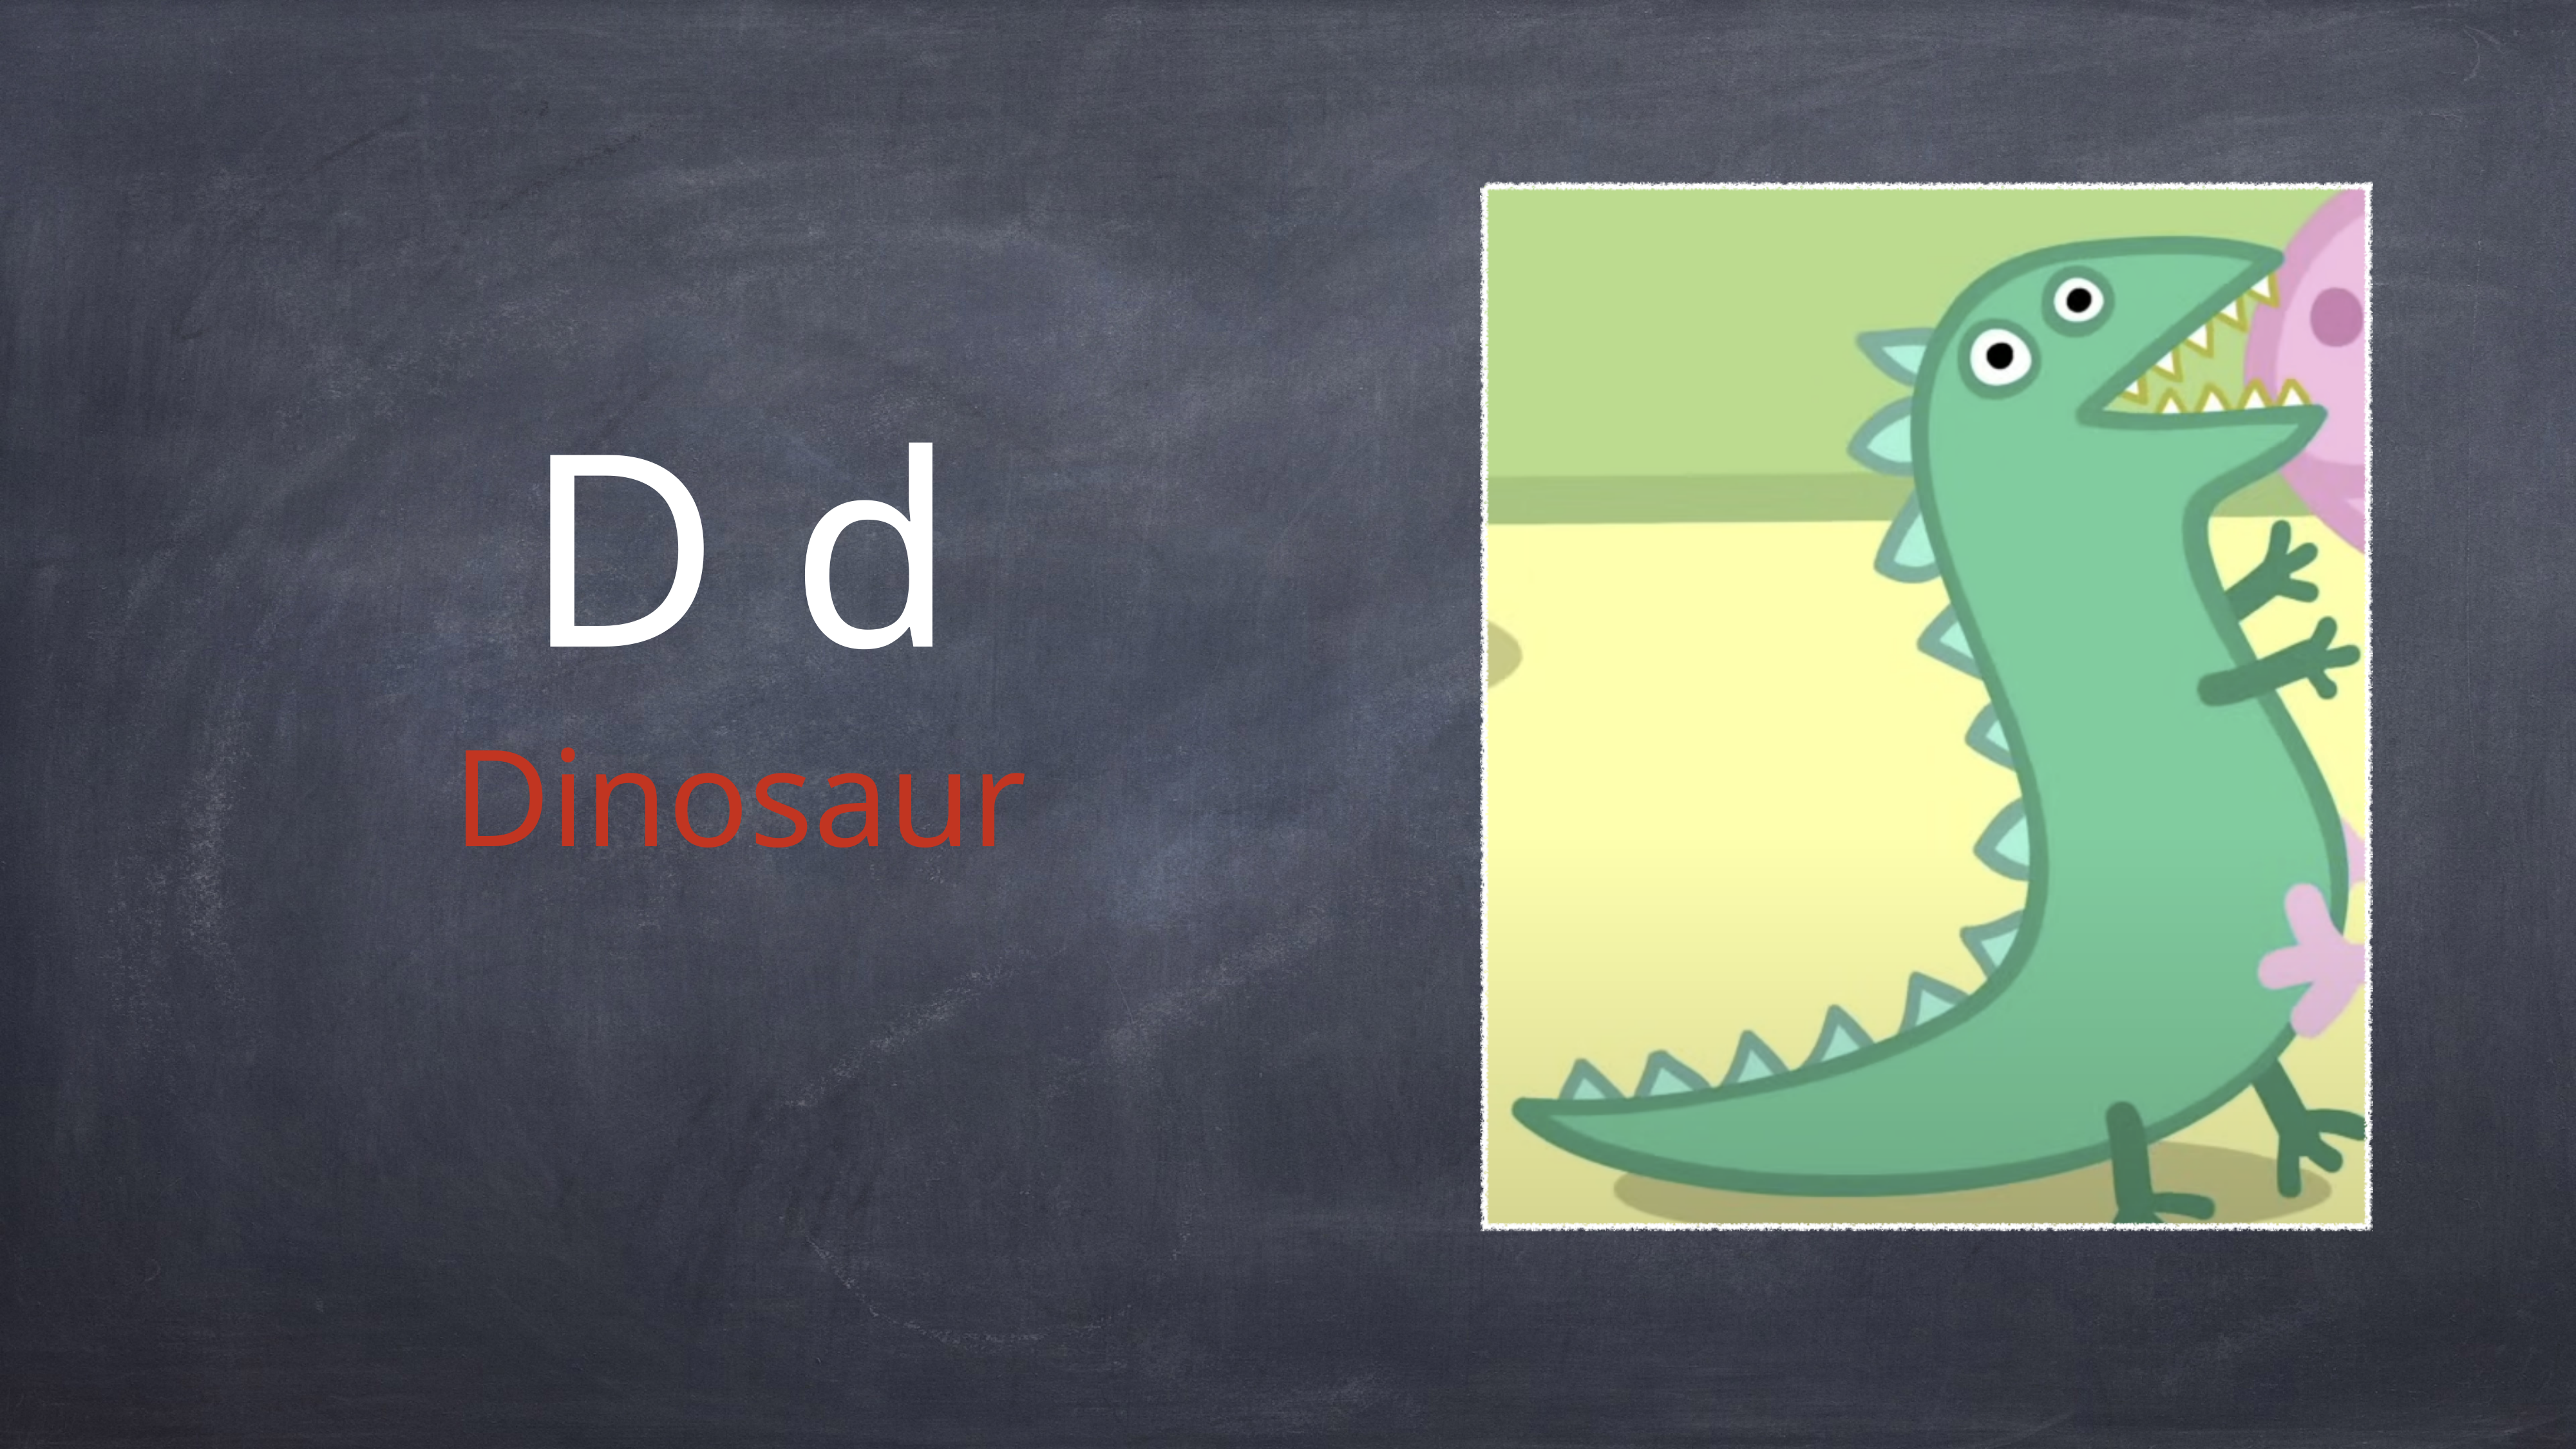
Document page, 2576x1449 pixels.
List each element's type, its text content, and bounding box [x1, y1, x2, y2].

list Dinosaur [166, 706, 1314, 1243]
picture [0, 0, 2576, 1449]
title D d [166, 195, 1314, 706]
